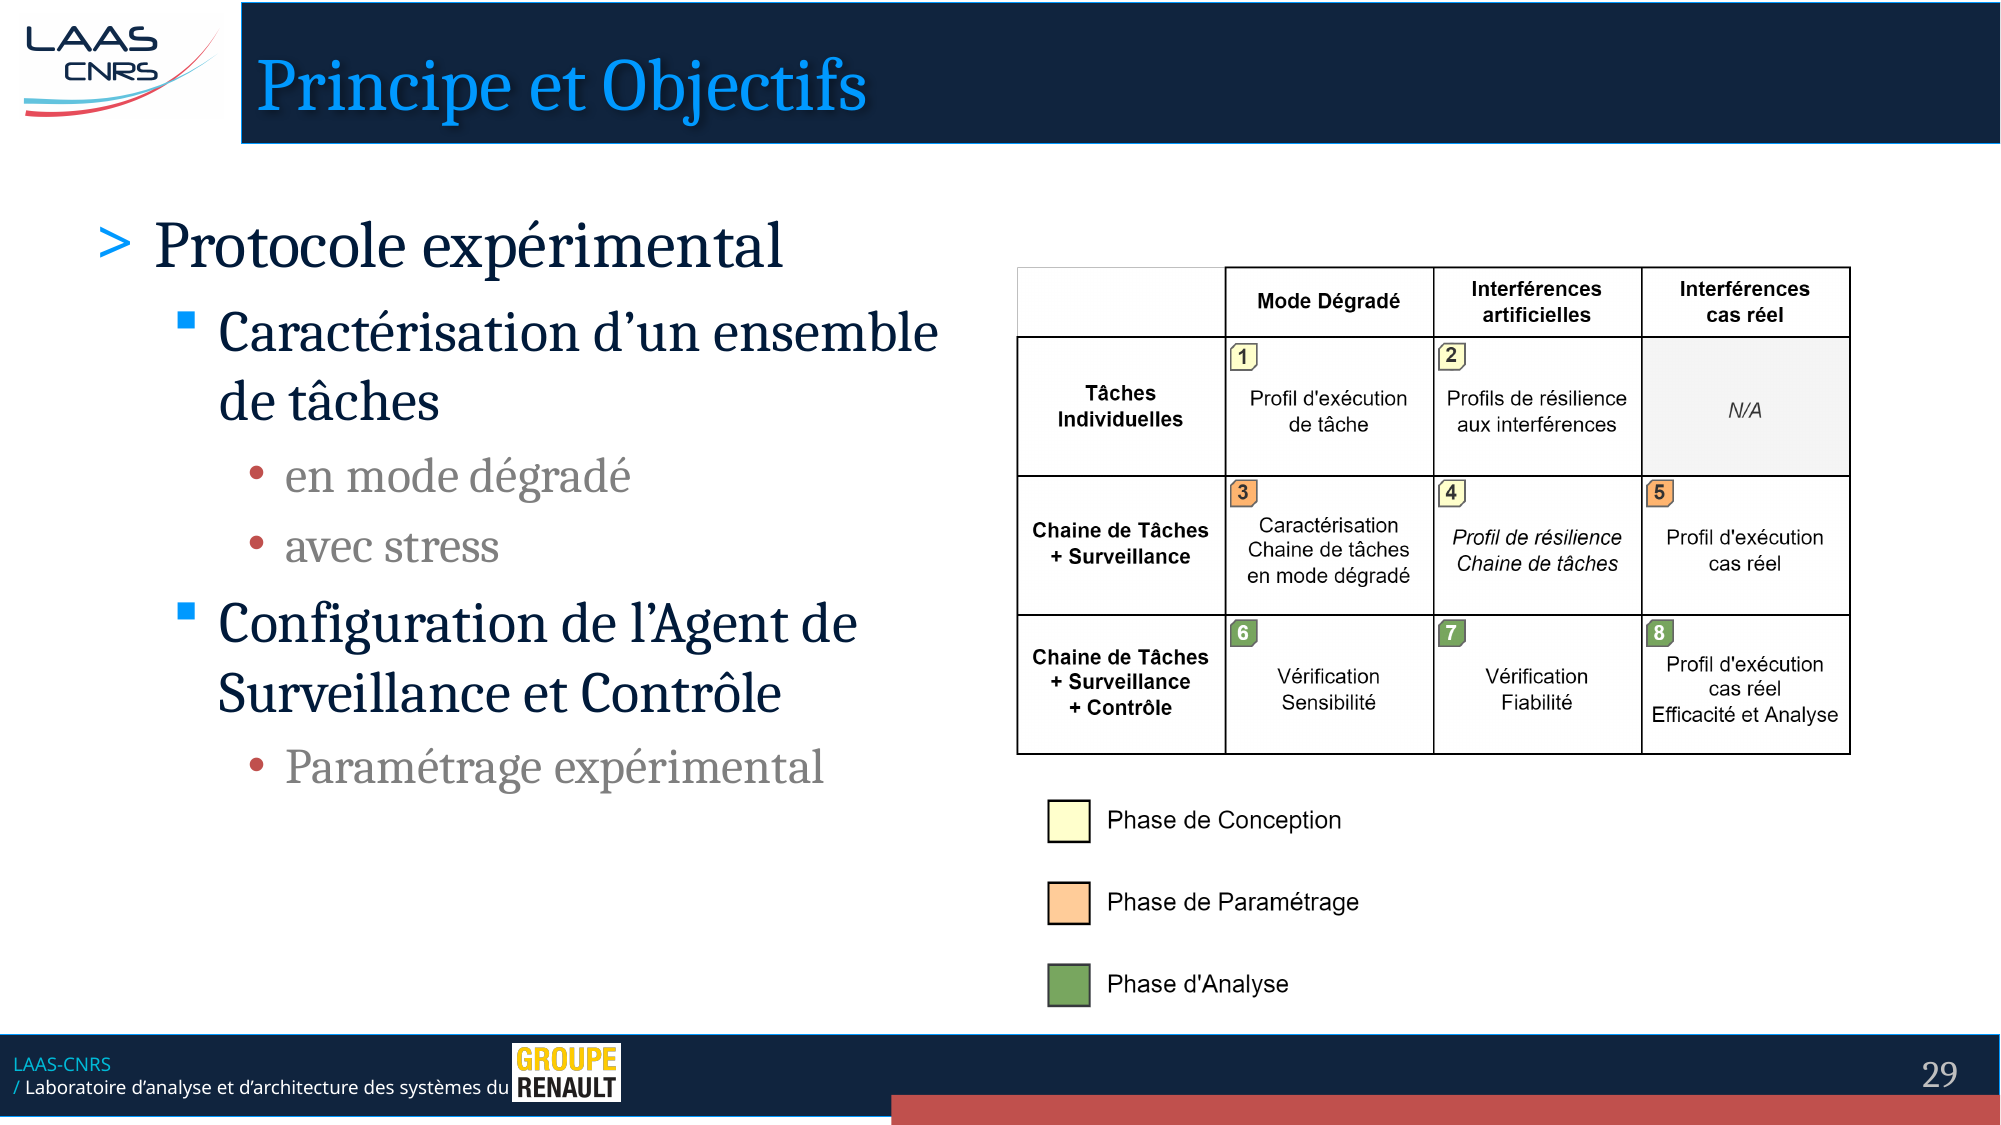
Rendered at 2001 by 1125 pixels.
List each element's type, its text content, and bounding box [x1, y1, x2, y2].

title Principe et Objectifs [241, 33, 1634, 127]
picture [17, 12, 226, 120]
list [999, 249, 1859, 772]
picture [1041, 771, 1411, 1052]
picture [517, 1047, 616, 1098]
list Protocole expérimental Caractérisation d’un ensemble de tâches en mode dégradé avec stress Configuration de l’Agent de Surveillance et Contrôle Paramétrage expérimental [82, 193, 959, 986]
